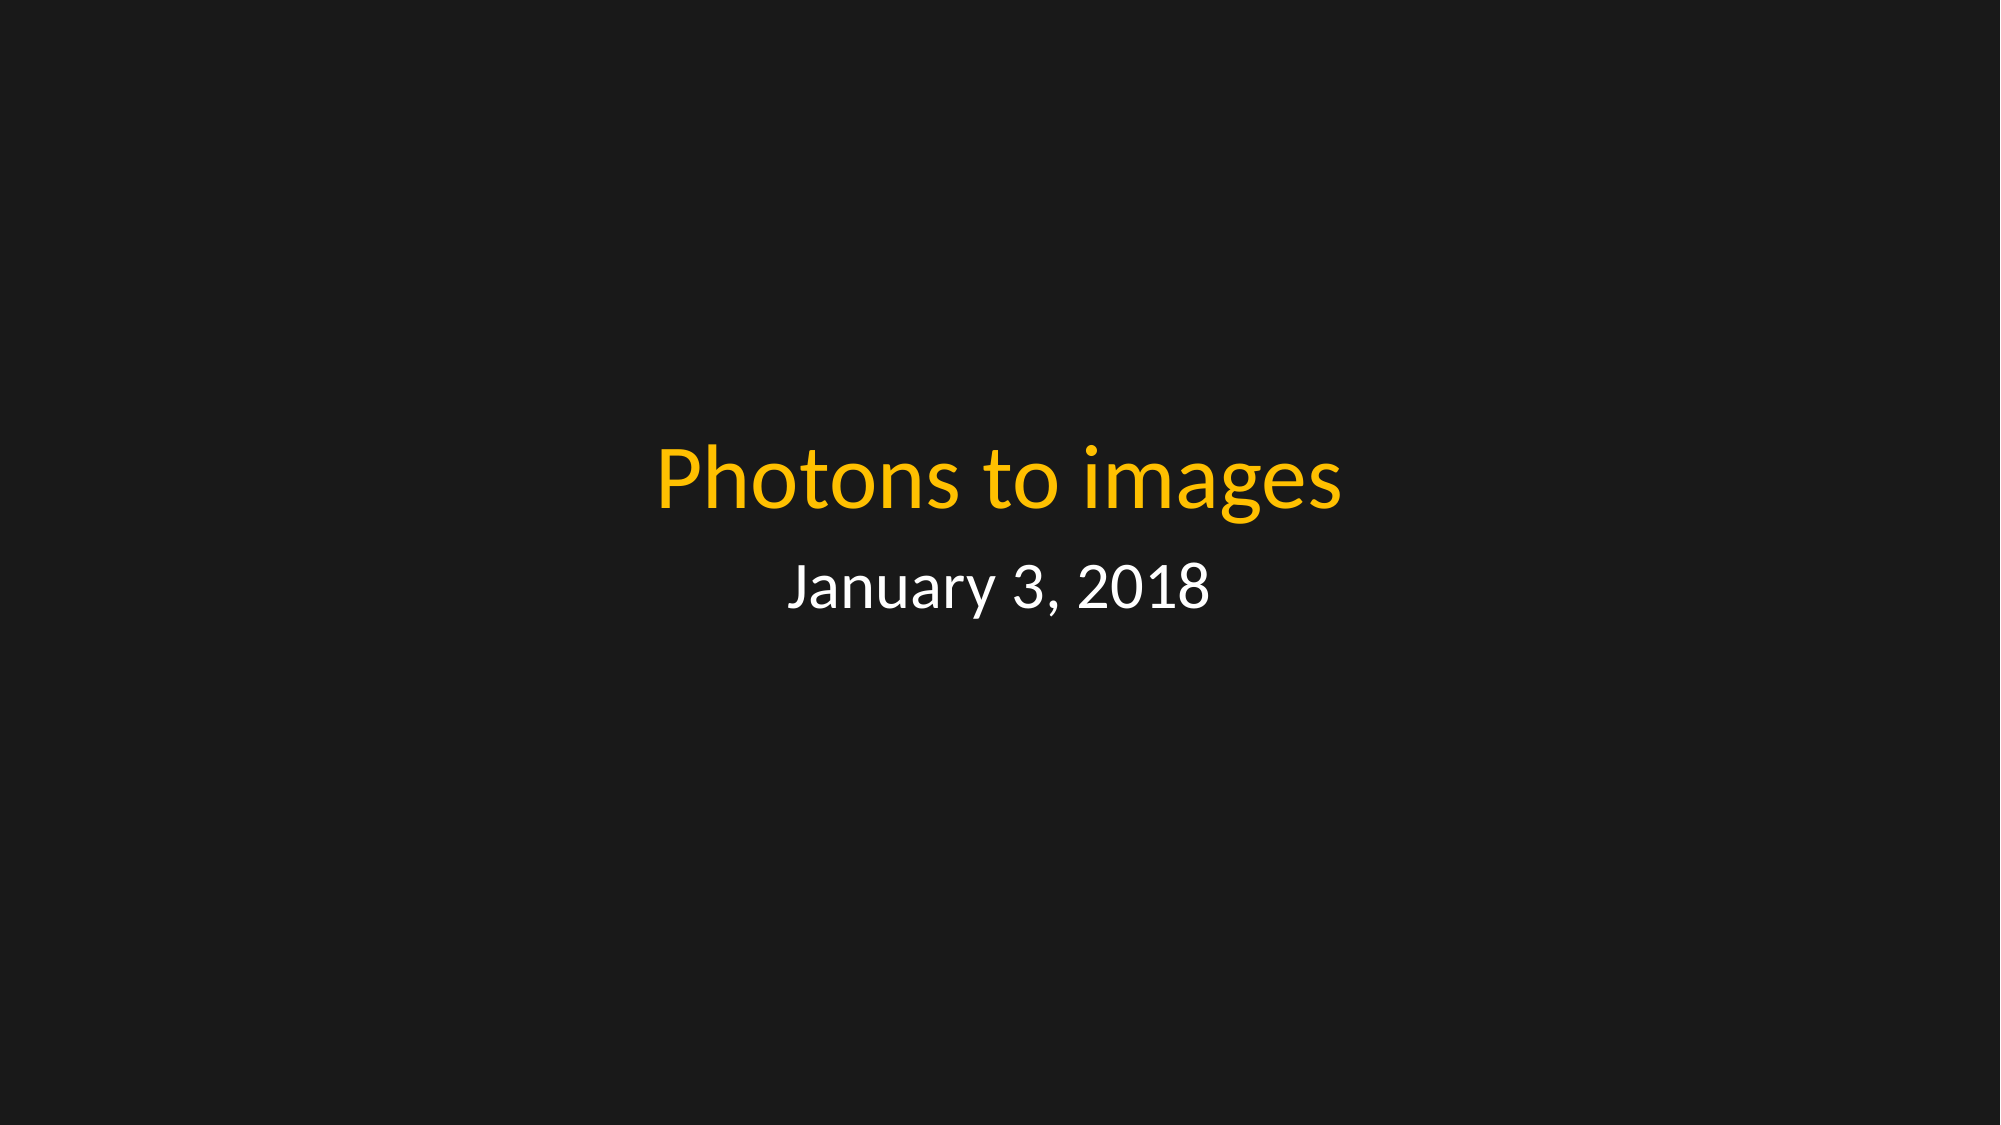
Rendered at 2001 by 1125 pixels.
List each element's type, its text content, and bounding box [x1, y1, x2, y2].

title Photons to images [150, 112, 1850, 535]
subtitle January 3, 2018 [300, 534, 1700, 638]
